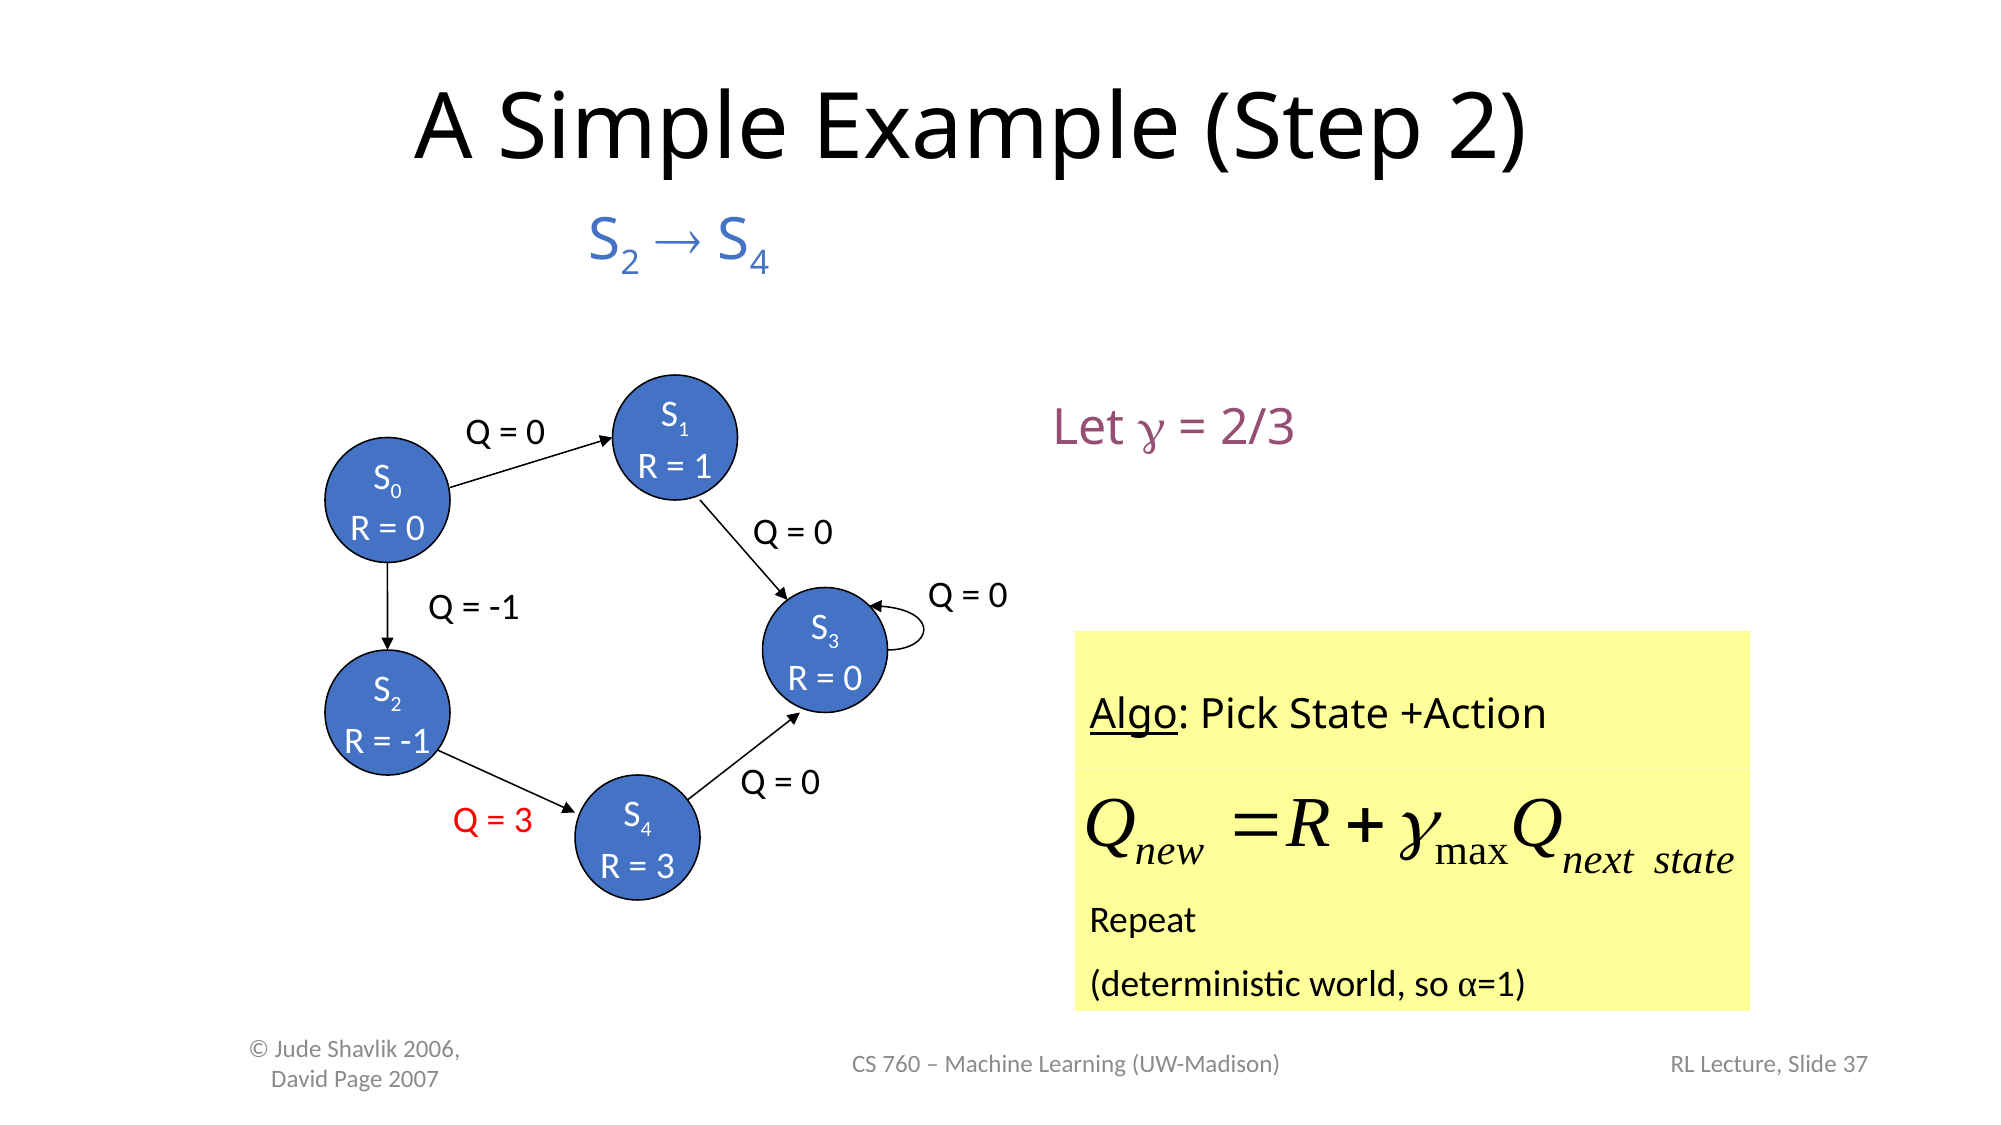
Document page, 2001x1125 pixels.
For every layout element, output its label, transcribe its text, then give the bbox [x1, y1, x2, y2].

text_box [561, 435, 613, 454]
text_box [752, 712, 800, 749]
slide_number © Jude Shavlik 2006, David Page 2007 [233, 1025, 650, 1100]
text_box S4 R = 3 [575, 774, 701, 901]
text_box Q = 0 [913, 562, 1023, 623]
text_box S2 R = -1 [324, 650, 451, 776]
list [1074, 768, 1750, 888]
text_box Repeat (deterministic world, so α=1) [1074, 888, 1750, 1011]
text_box Let  = 2/3 [1037, 387, 1363, 475]
text_box S1 R = 1 [612, 375, 738, 501]
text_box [869, 605, 888, 650]
text_box S0 R = 0 [324, 437, 451, 563]
text_box [752, 560, 788, 601]
text_box Q = 0 [738, 499, 848, 560]
footer CS 760 – Machine Learning (UW-Madison) [750, 1025, 1384, 1100]
text_box Q = 0 [725, 749, 836, 810]
text_box Q = 3 [438, 787, 548, 848]
slide_number RL Lecture, Slide 37 [1466, 1025, 1884, 1100]
text_box Algo: Pick State +Action [1074, 631, 1750, 768]
text_box Q = -1 [413, 574, 535, 635]
text_box [548, 800, 575, 814]
title A Simple Example (Step 2) S2  S4 [399, 62, 1688, 298]
text_box S3 R = 0 [762, 587, 888, 713]
text_box Q = 0 [450, 399, 561, 460]
text_box [381, 562, 394, 650]
